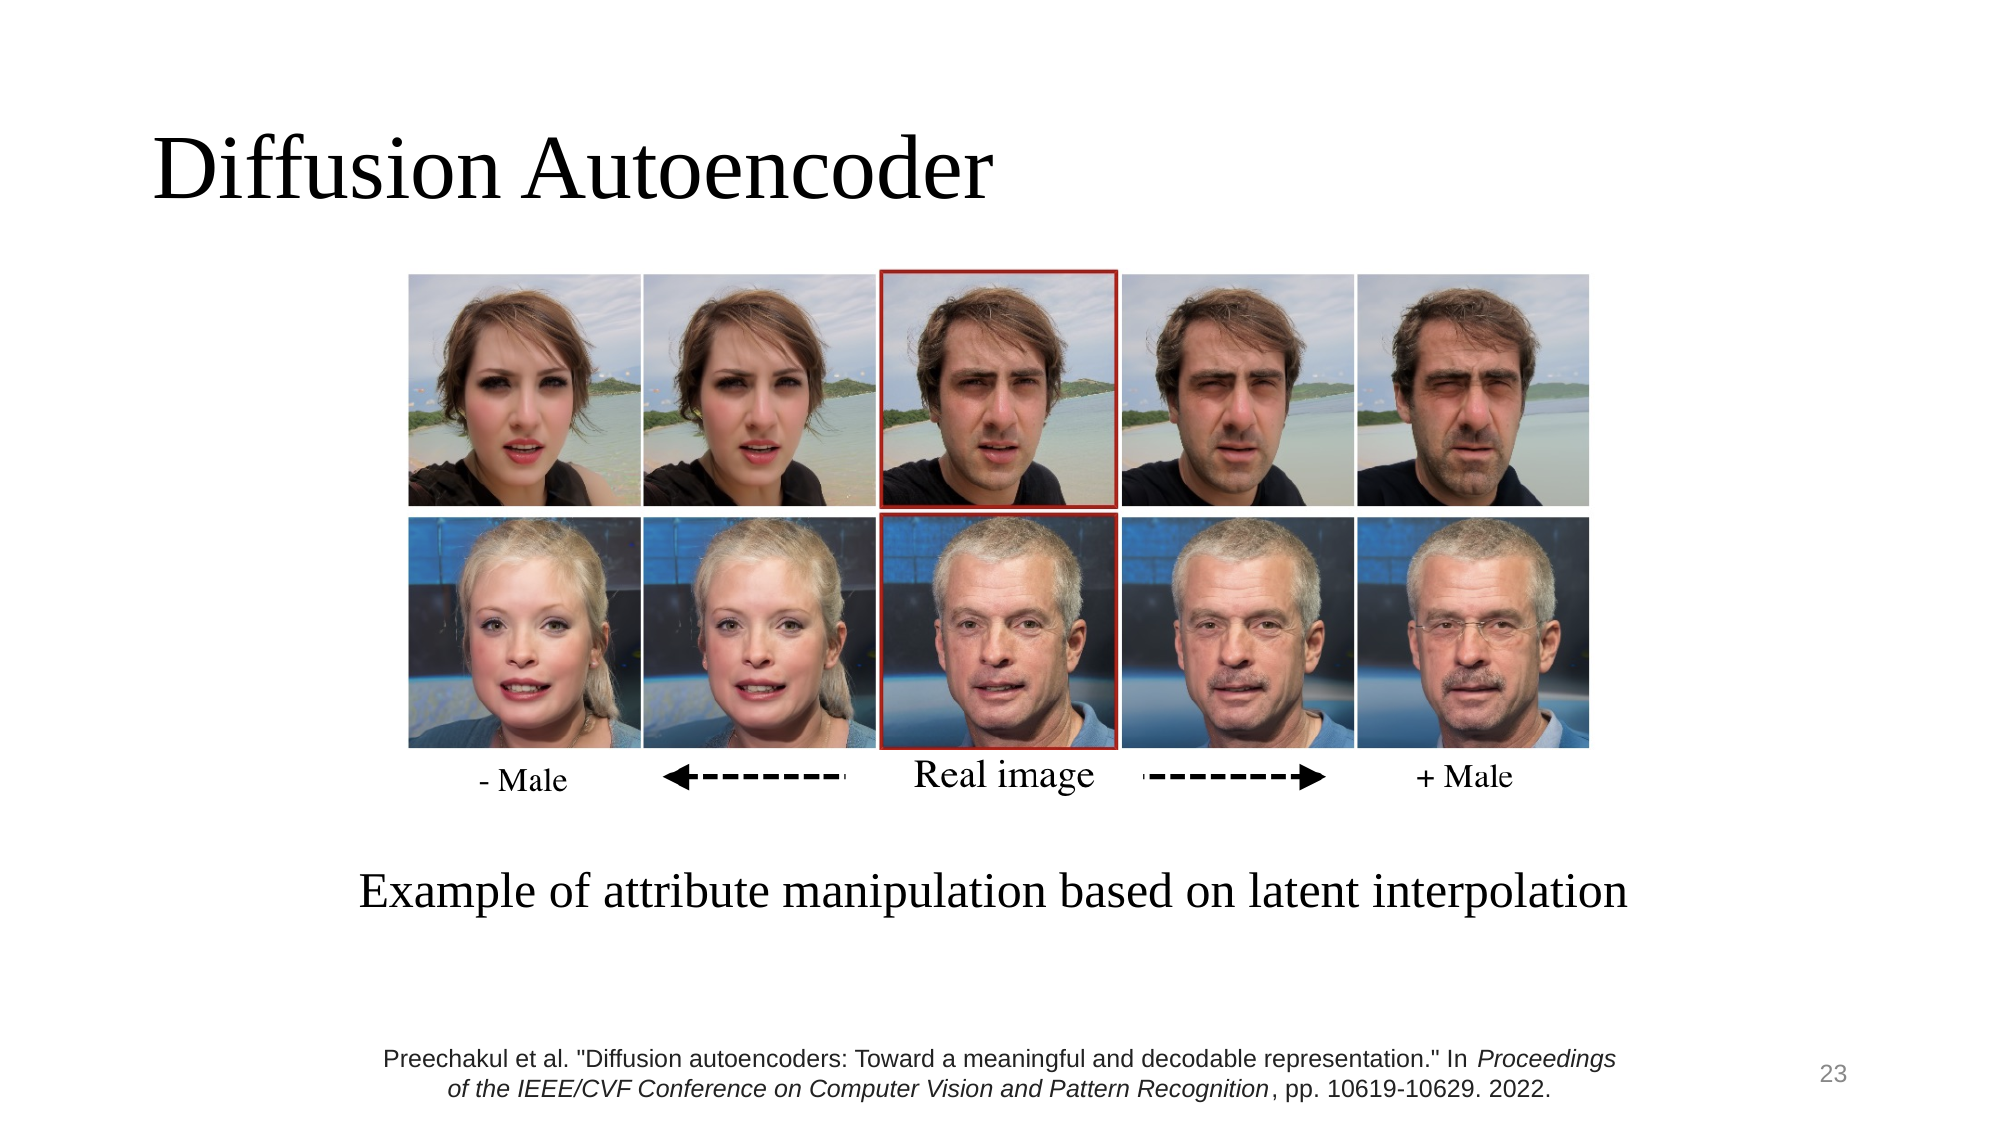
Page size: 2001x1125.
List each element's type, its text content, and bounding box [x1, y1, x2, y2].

title Diffusion Autoencoder [137, 59, 1863, 278]
text_box Example of attribute manipulation based on latent interpolation [343, 850, 1657, 925]
slide_number 23 [1412, 1042, 1863, 1103]
picture [393, 268, 1607, 810]
footer Preechakul et al. "Diffusion autoencoders: Toward a meaningful and decodable representation." In Proceedings of the IEEE/CVF Conference on Computer Vision and Pattern Recognition, pp. 10619-10629. 2022. [355, 1042, 1412, 1103]
